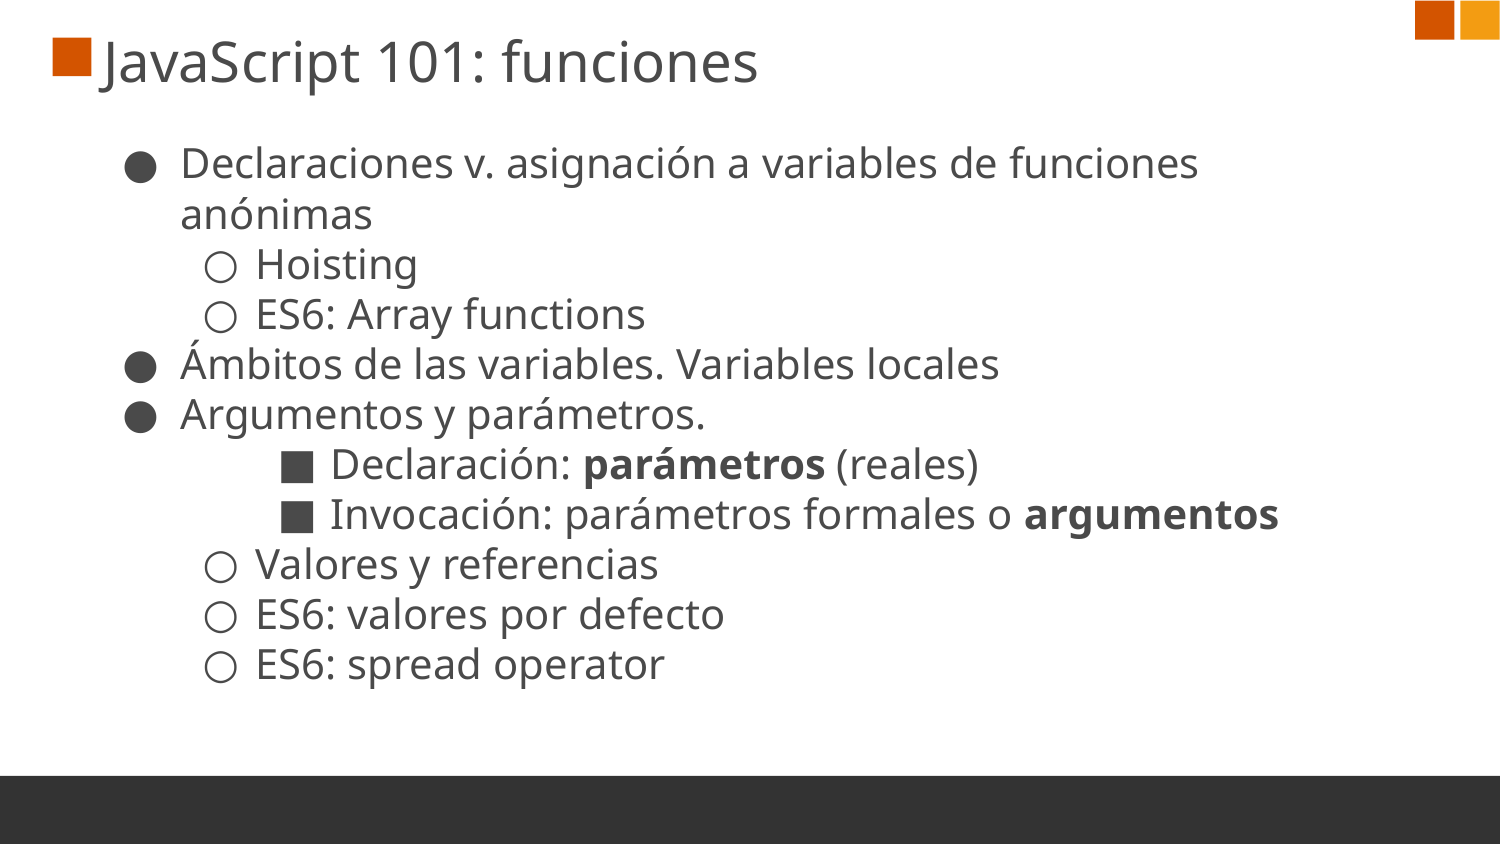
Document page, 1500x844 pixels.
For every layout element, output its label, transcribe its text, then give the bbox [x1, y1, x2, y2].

list Declaraciones v. asignación a variables de funciones anónimas Hoisting ES6: Array functions Ámbitos de las variables. Variables locales Argumentos y parámetros. Declaración: parámetros (reales) Invocación: parámetros formales o argumentos Valores y referencias ES6: valores por defecto ES6: spread operator [97, 128, 1383, 676]
title JavaScript 101: funciones [94, 17, 1381, 107]
